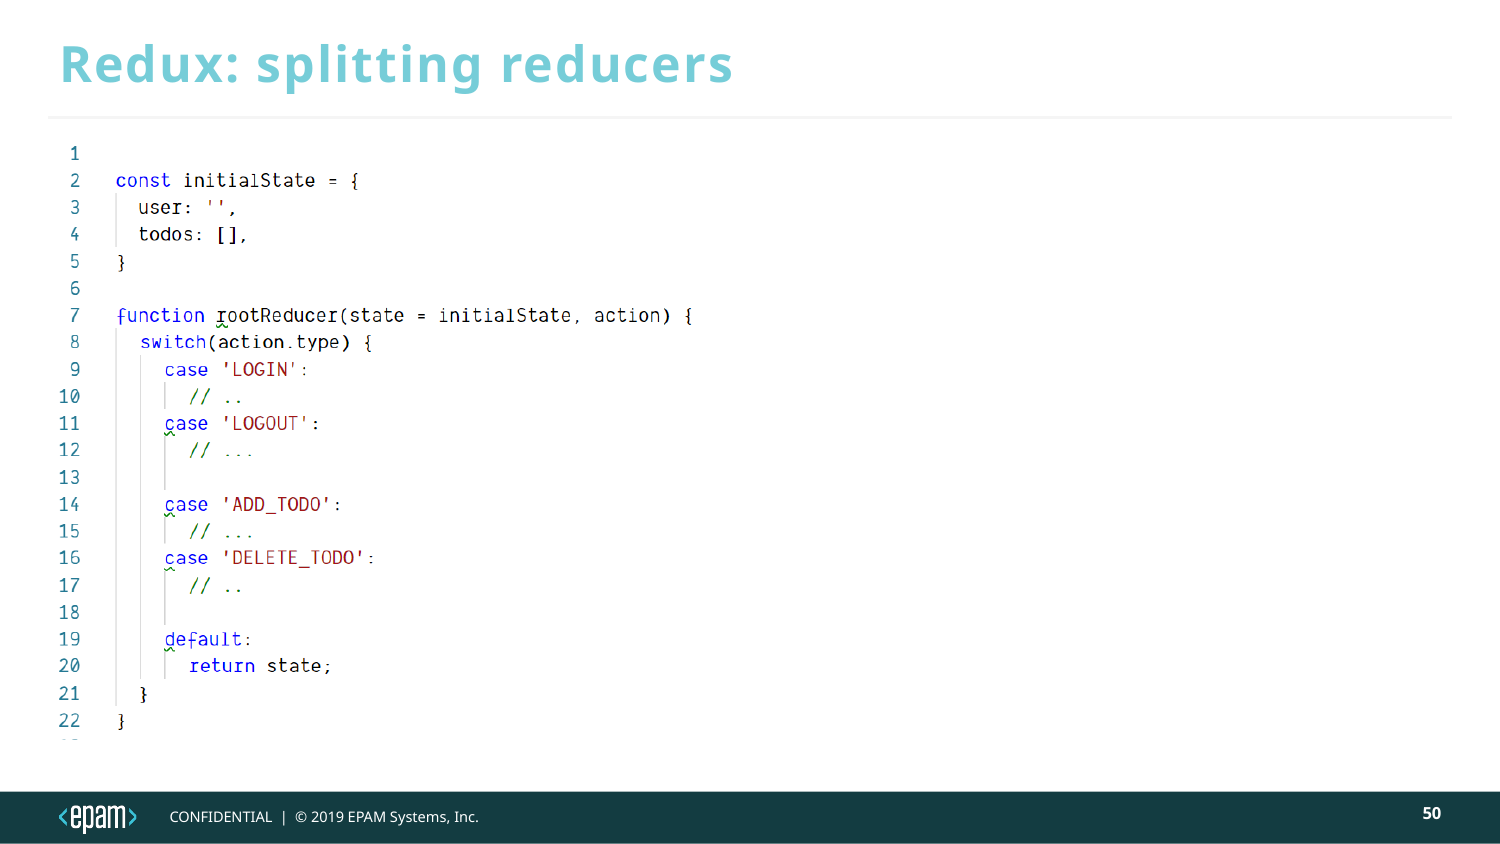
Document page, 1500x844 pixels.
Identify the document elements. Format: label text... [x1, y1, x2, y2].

picture [59, 139, 778, 740]
title Redux: splitting reducers [59, 37, 1442, 87]
slide_number 50 [1216, 791, 1442, 844]
